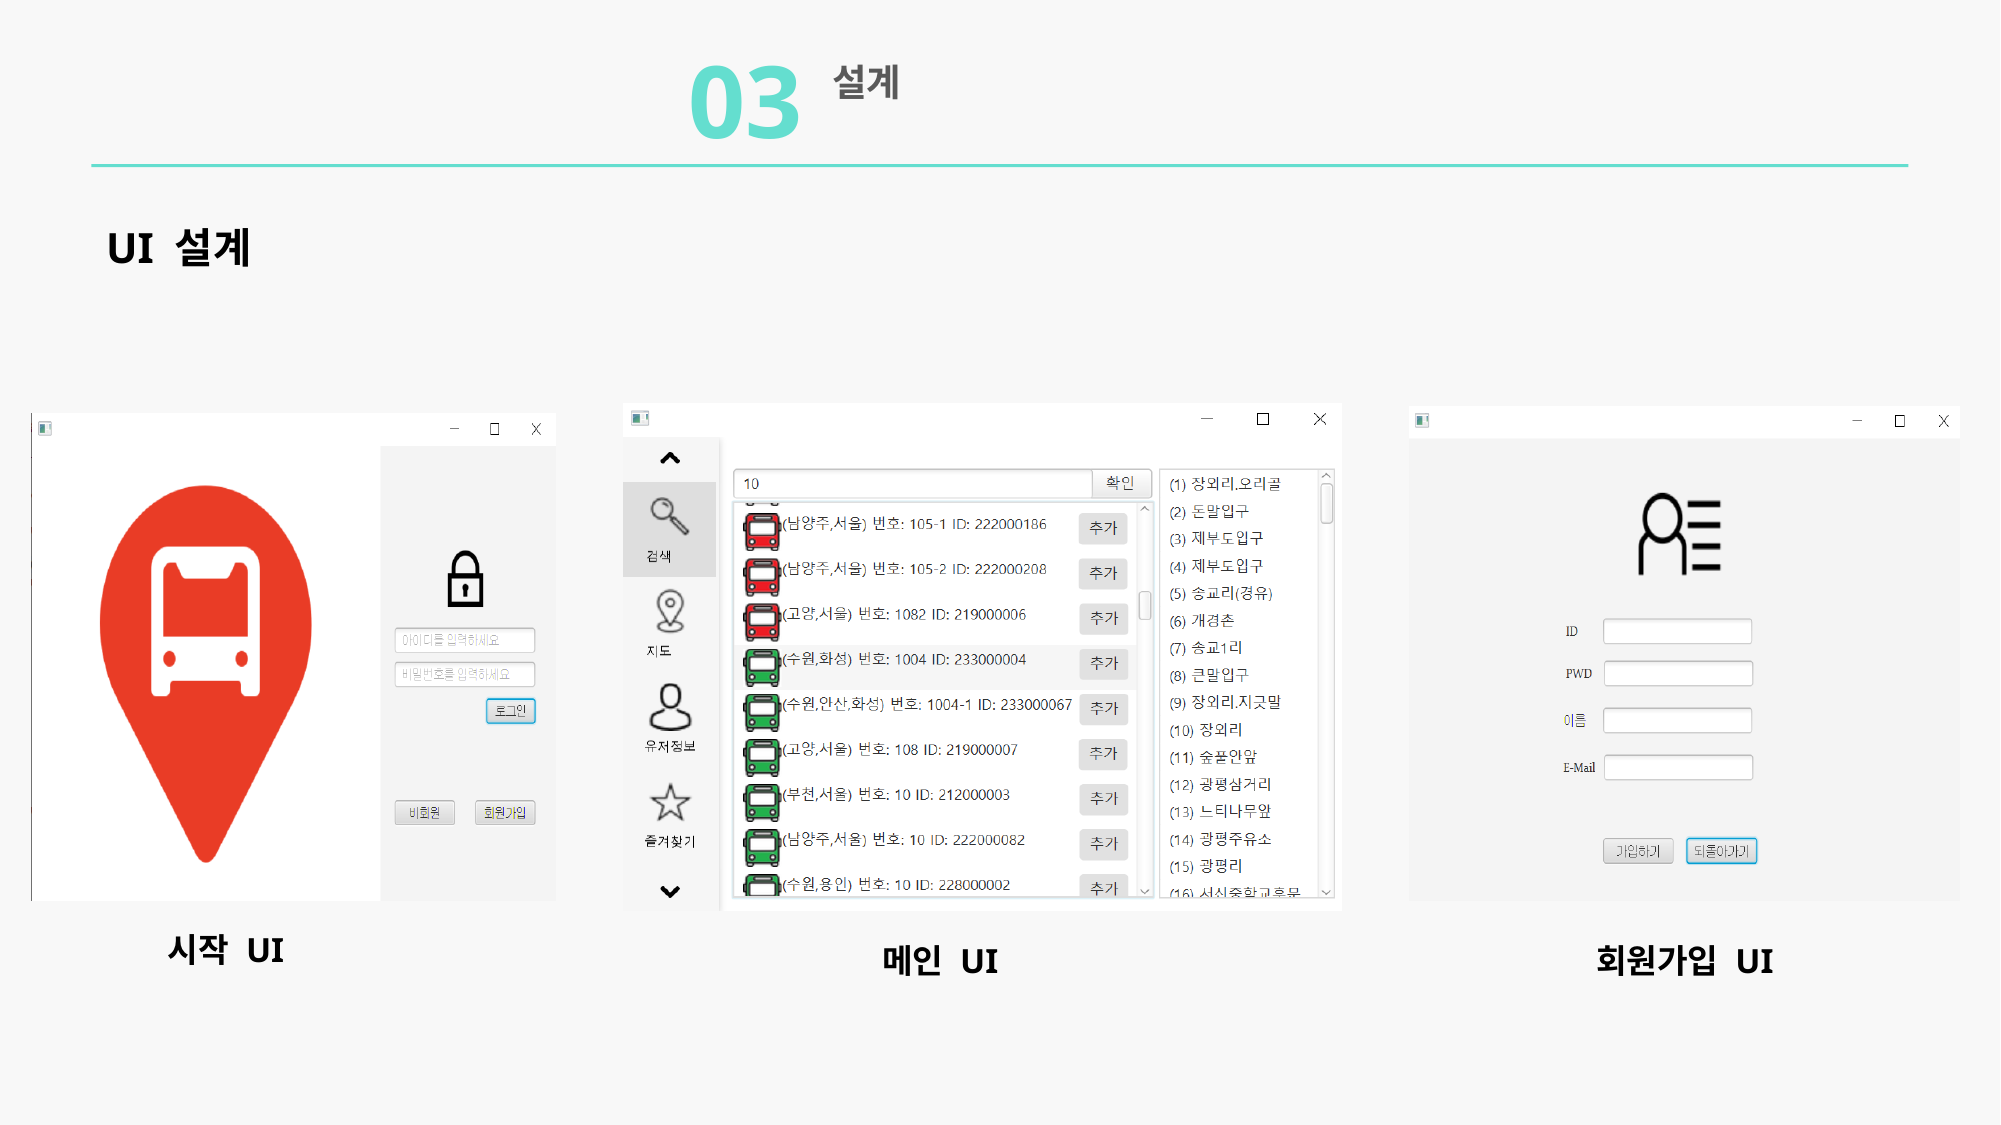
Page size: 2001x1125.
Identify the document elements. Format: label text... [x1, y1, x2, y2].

text_box UI 설계 [91, 214, 323, 280]
picture [623, 403, 1342, 911]
text_box [90, 163, 673, 168]
picture [31, 413, 556, 901]
text_box [1342, 163, 1909, 168]
text_box 메인 UI [867, 932, 1098, 988]
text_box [673, 30, 1342, 168]
picture [1409, 406, 1960, 901]
text_box 회원가입 UI [1581, 932, 1812, 988]
text_box 시작 UI [152, 922, 384, 977]
